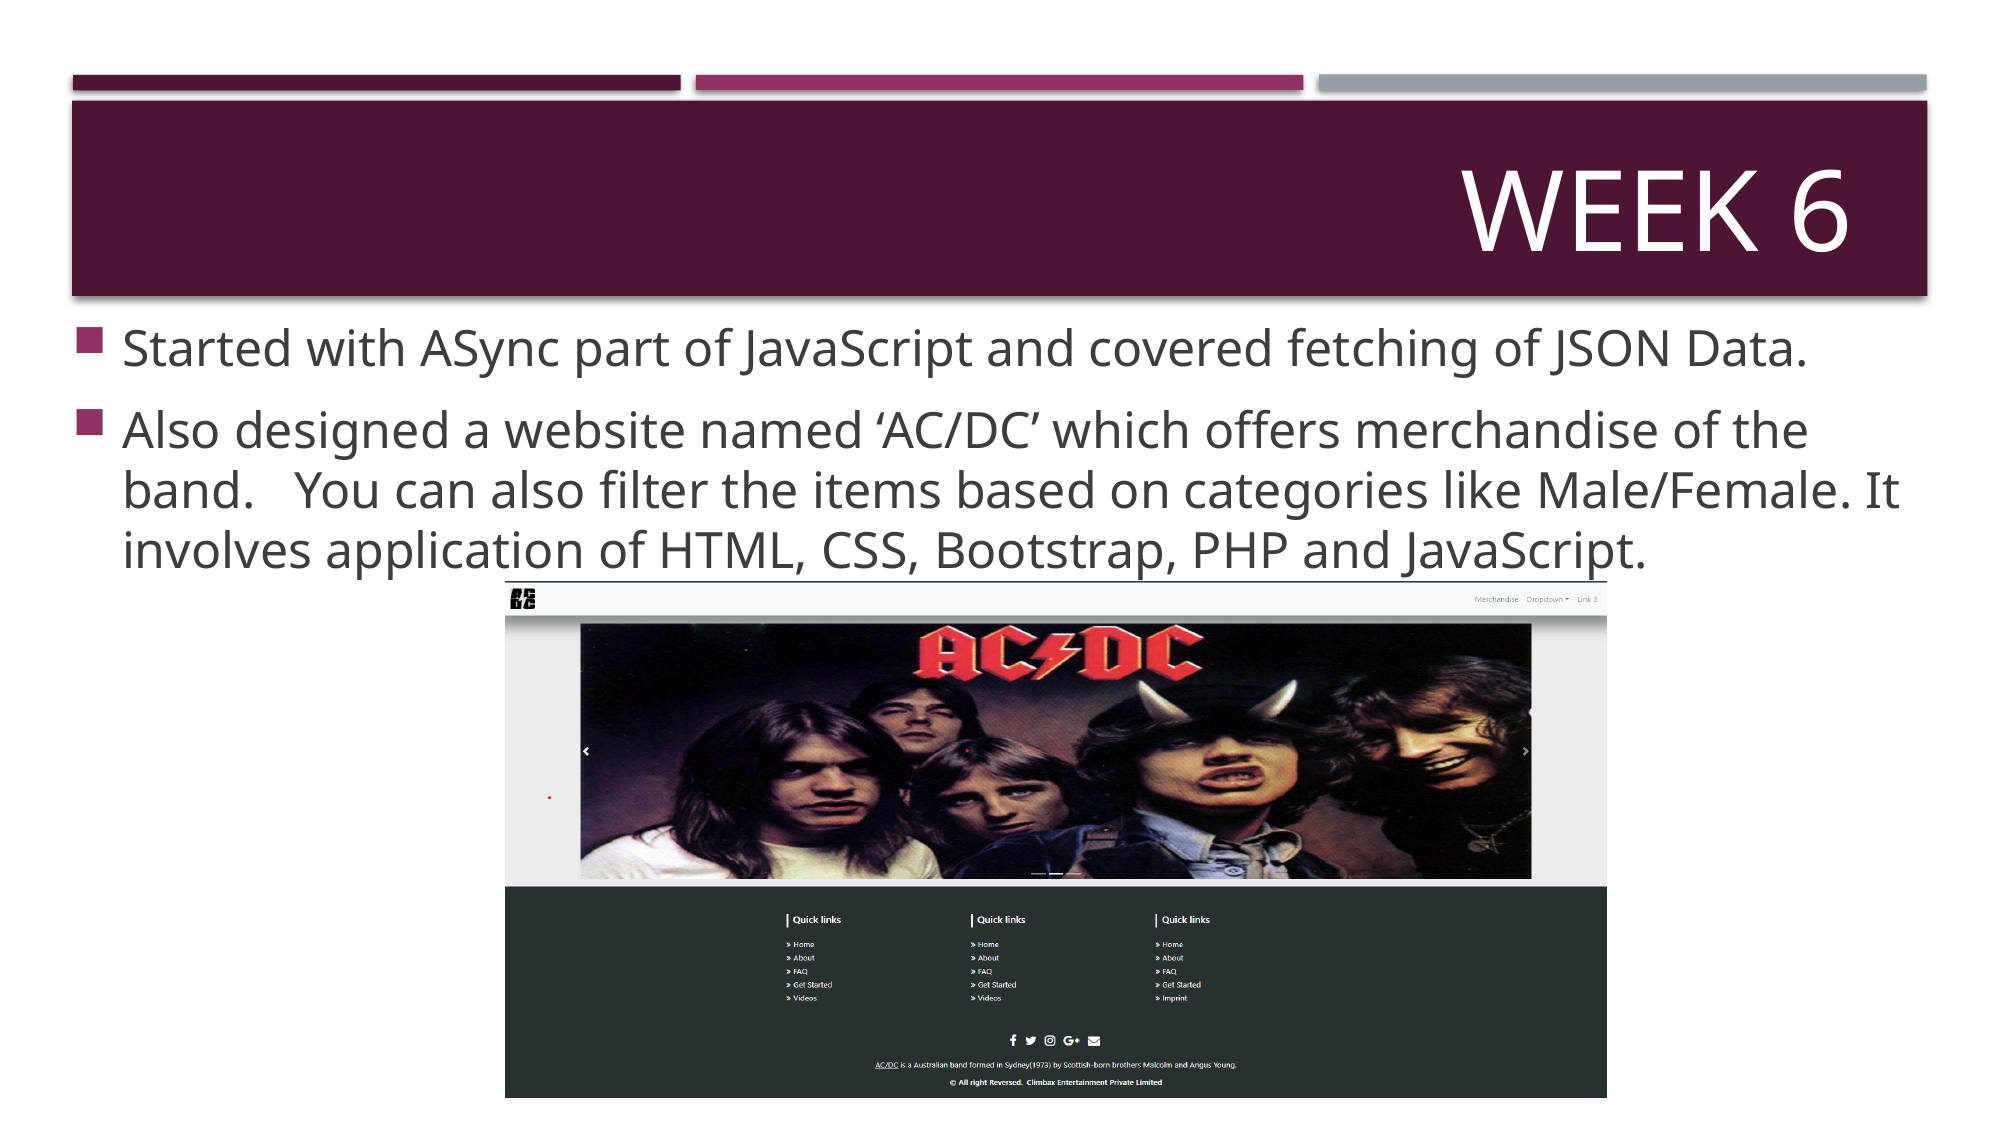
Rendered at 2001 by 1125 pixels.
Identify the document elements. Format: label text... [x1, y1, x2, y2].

list Started with ASync part of JavaScript and covered fetching of JSON Data. Also designed a website named ‘AC/DC’ which offers merchandise of the band. You can also filter the items based on categories like Male/Female. It involves application of HTML, CSS, Bootstrap, PHP and JavaScript. [56, 308, 1944, 656]
title Week 6 [95, 115, 1905, 282]
picture [504, 580, 1607, 1099]
